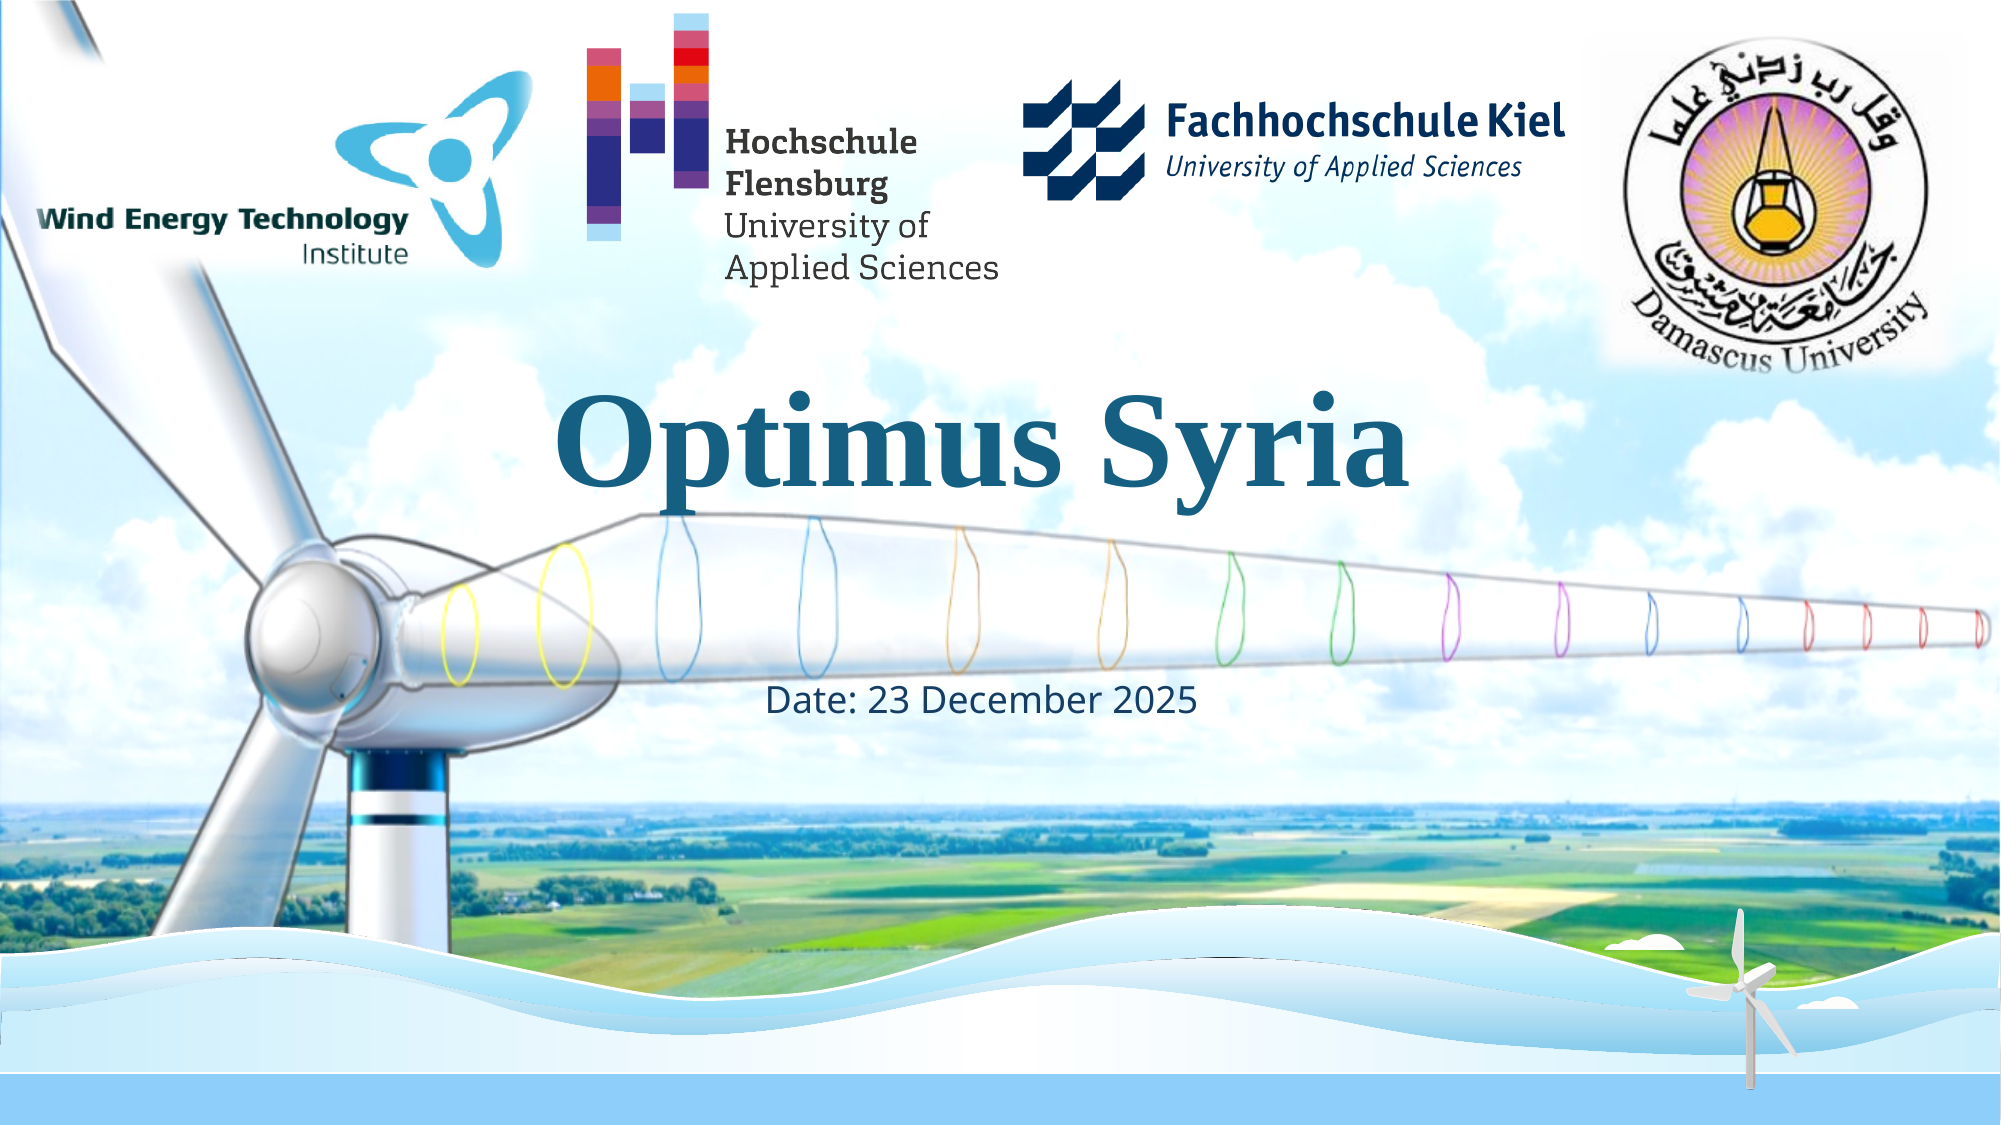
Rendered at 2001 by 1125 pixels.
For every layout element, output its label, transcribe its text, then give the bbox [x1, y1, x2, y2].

picture [0, 0, 2001, 1107]
text_box Date: 23 December 2025 [641, 673, 1322, 774]
